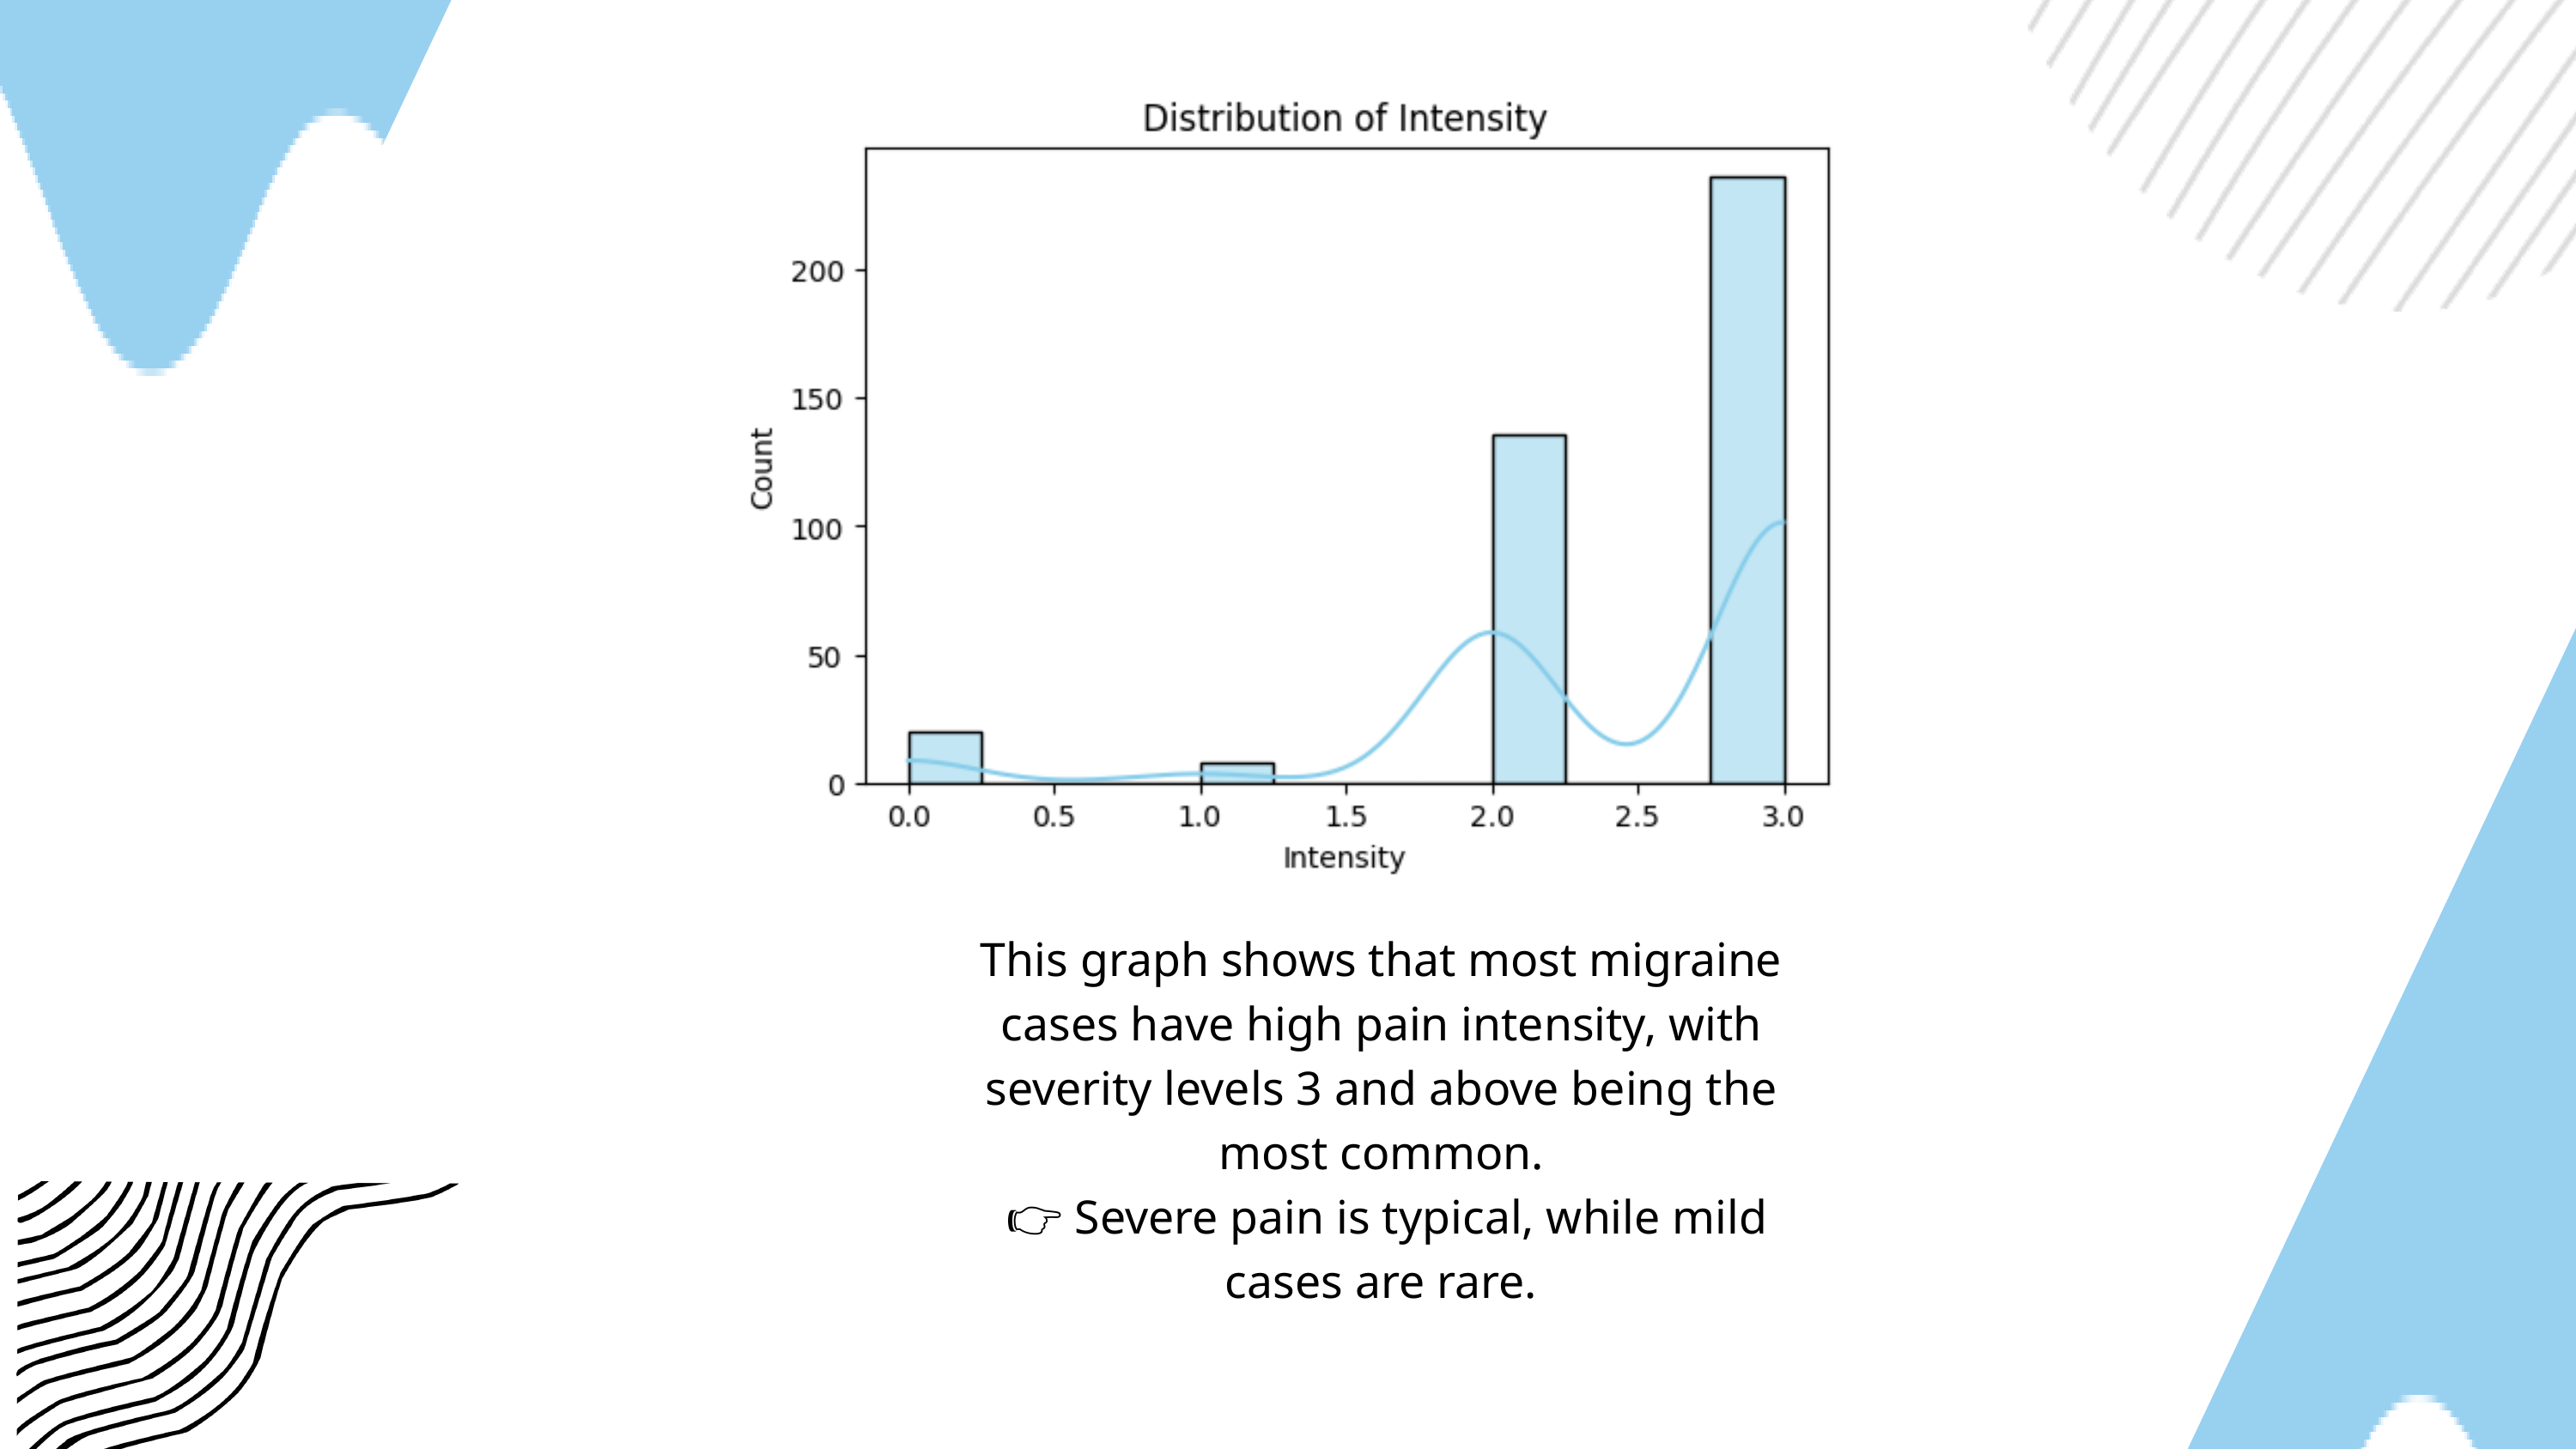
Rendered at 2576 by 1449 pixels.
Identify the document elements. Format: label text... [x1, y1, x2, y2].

text_box This graph shows that most migraine cases have high pain intensity, with severity levels 3 and above being the most common. 👉 Severe pain is typical, while mild cases are rare. [963, 920, 1799, 1308]
text_box [729, 84, 1847, 891]
text_box [0, 0, 452, 488]
text_box [1962, 0, 2576, 312]
text_box [15, 1181, 459, 1449]
text_box [2187, 627, 2576, 1449]
